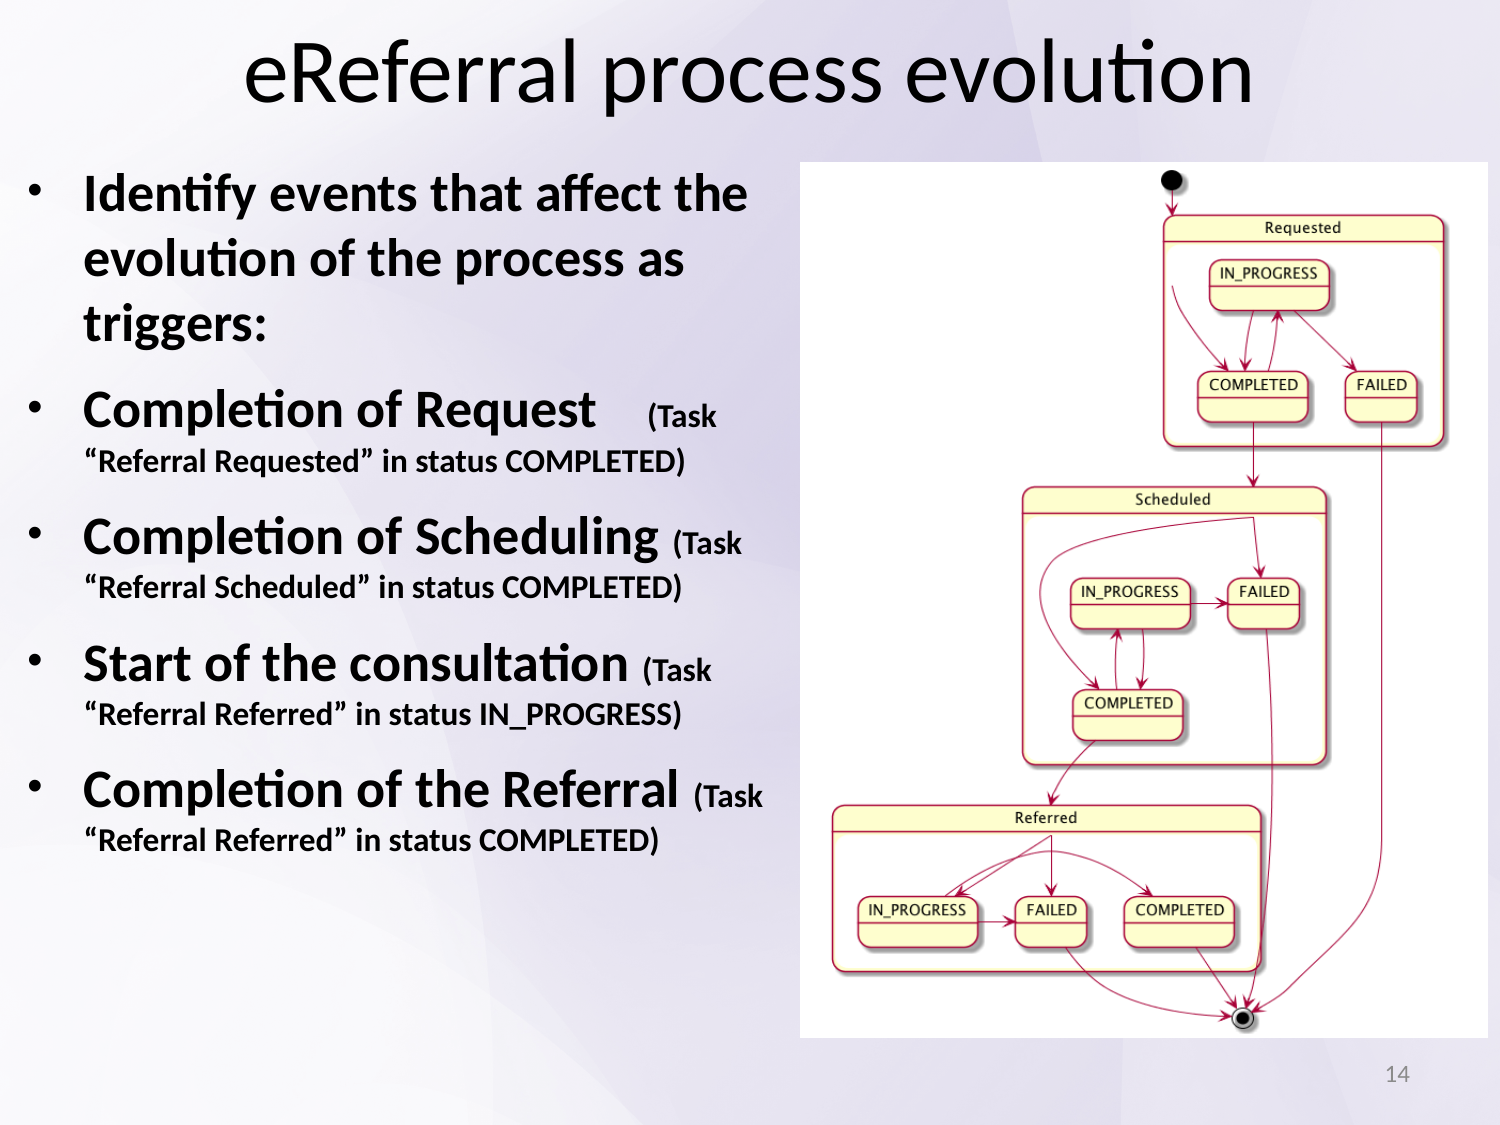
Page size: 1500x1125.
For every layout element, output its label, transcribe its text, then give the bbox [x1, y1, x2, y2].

text_box Identify events that affect the evolution of the process as triggers: Completion of Request (Task “Referral Requested” in status COMPLETED) Completion of Scheduling (Task “Referral Scheduled” in status COMPLETED) Start of the consultation (Task “Referral Referred” in status IN_PROGRESS) Completion of the Referral (Task “Referral Referred” in status COMPLETED) [12, 149, 813, 946]
slide_number 14 [1074, 1047, 1425, 1103]
picture [799, 162, 1488, 1038]
title eReferral process evolution [75, 0, 1425, 160]
